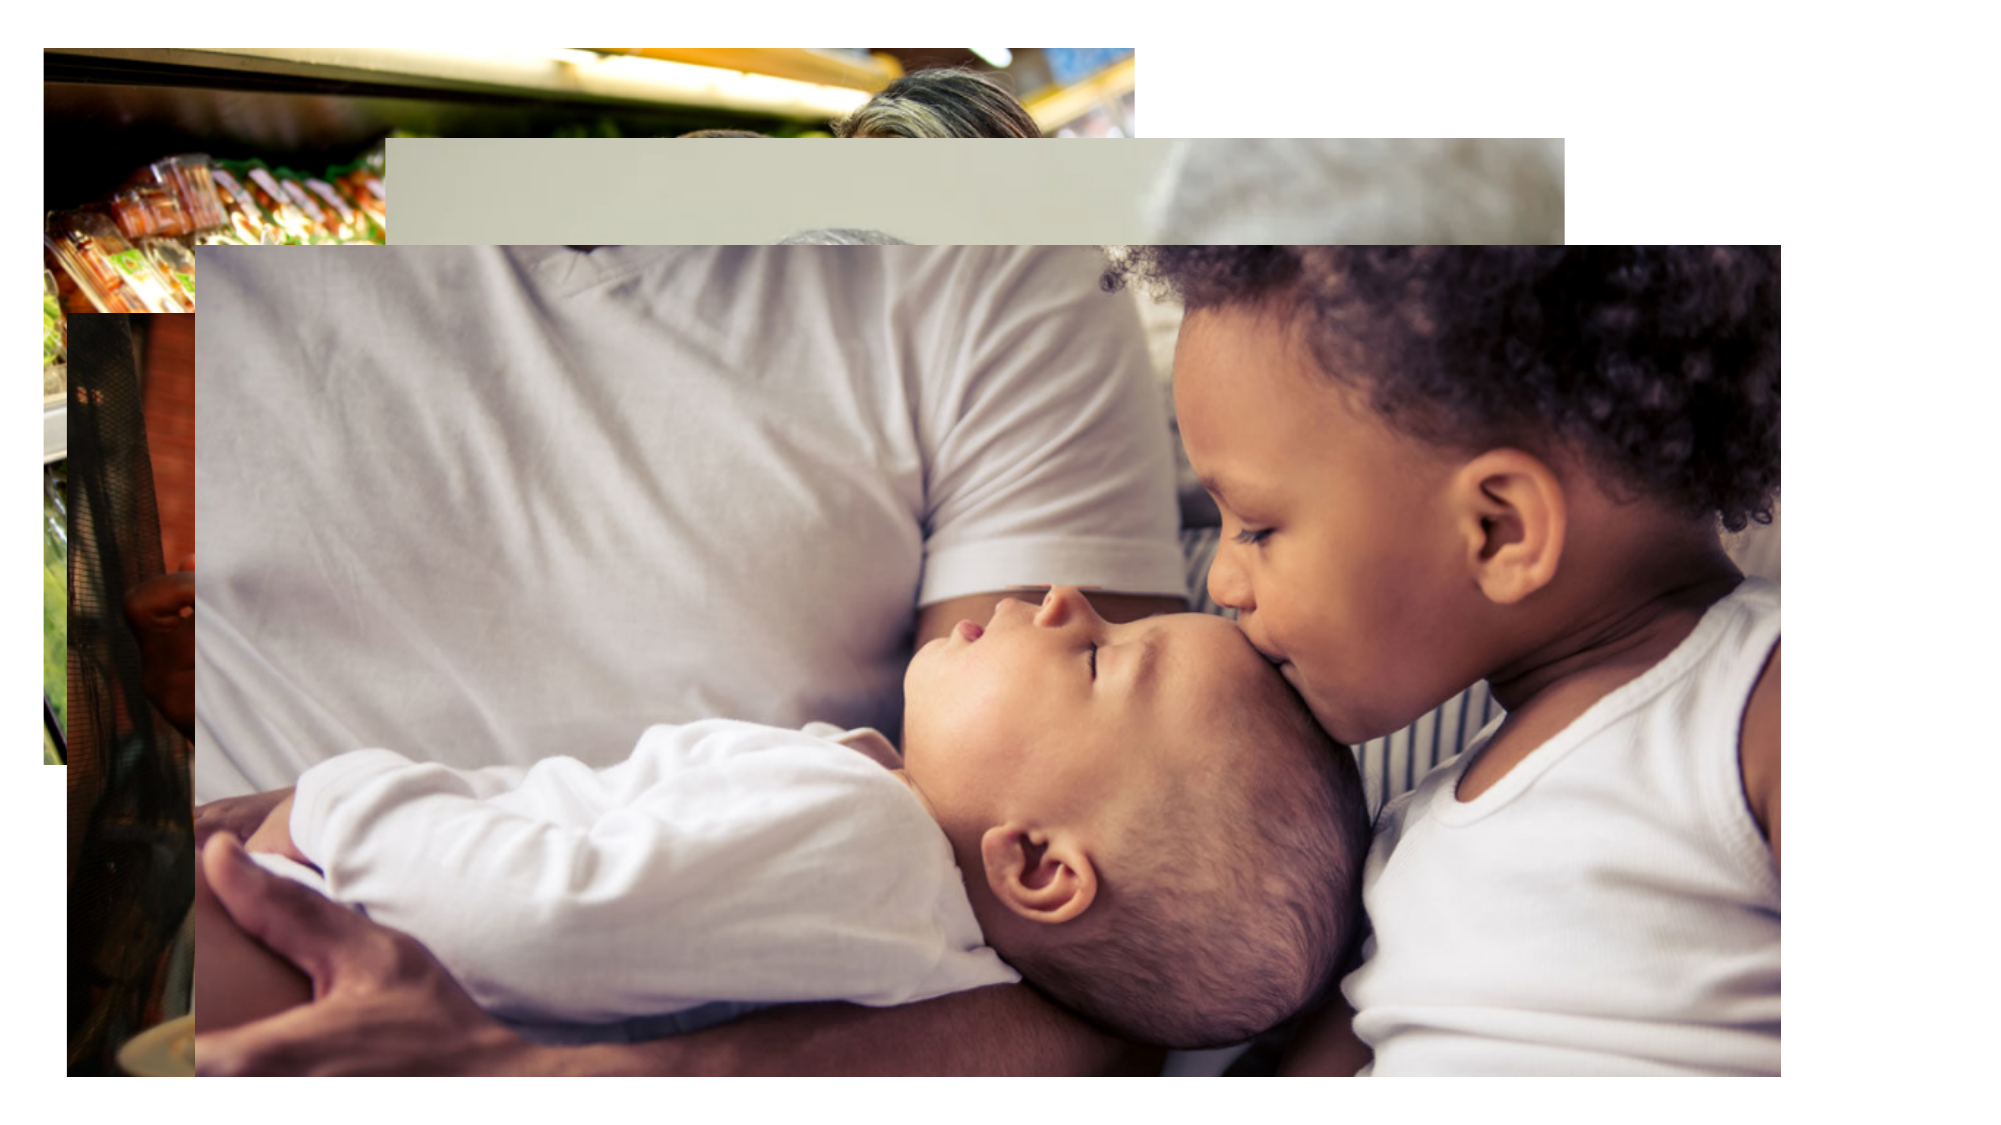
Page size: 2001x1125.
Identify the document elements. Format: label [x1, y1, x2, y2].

picture [43, 48, 1781, 1077]
